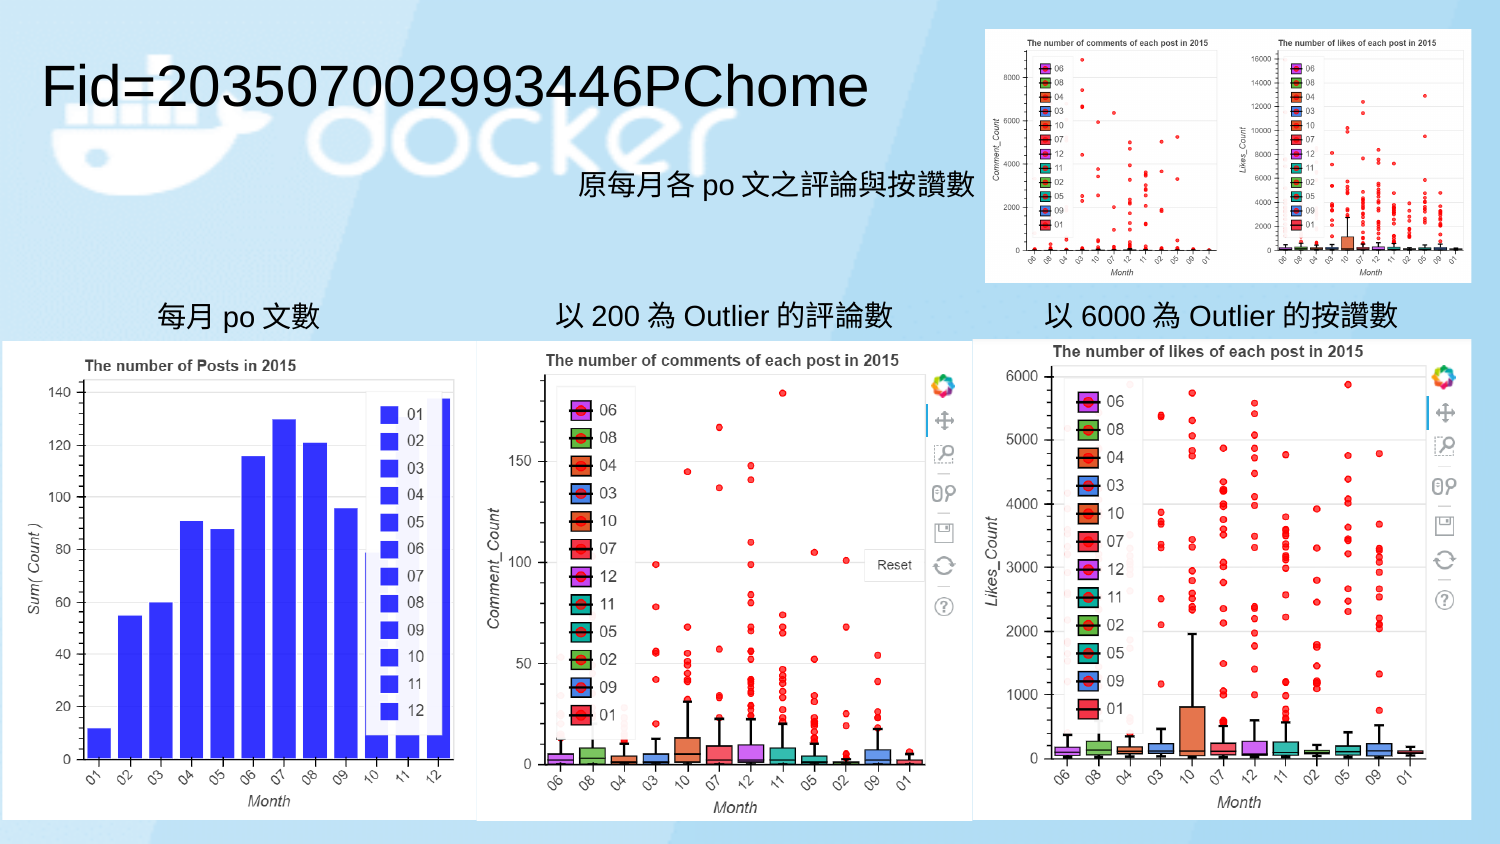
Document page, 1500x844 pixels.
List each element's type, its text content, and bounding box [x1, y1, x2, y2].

text_box 每月po文數 [142, 290, 336, 339]
picture [984, 28, 1472, 283]
text_box 原每月各po文之評論與按讚數 [563, 158, 979, 209]
title Fid=203507002993446PChome [26, 33, 919, 128]
text_box 以200為Outlier的評論數 [540, 290, 909, 339]
text_box 以6000為Outlier的按讚數 [1029, 291, 1415, 337]
picture [2, 338, 1472, 821]
